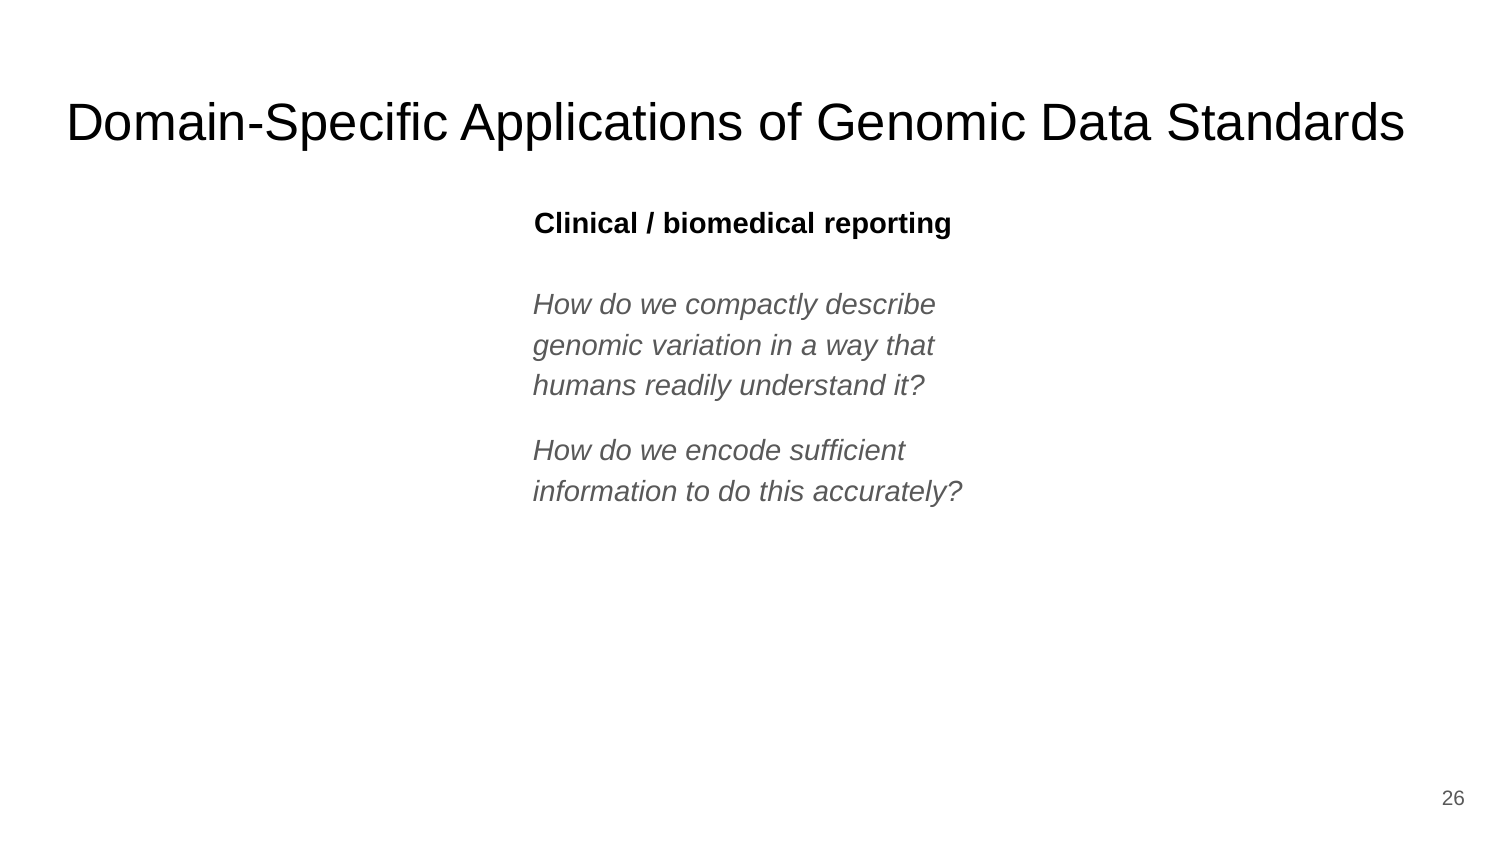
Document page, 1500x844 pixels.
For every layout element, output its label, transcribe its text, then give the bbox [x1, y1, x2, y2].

title Domain-Specific Applications of Genomic Data Standards [51, 72, 1449, 167]
text_box Clinical / biomedical reporting [519, 188, 982, 254]
slide_number 26 [1389, 764, 1480, 830]
list How do we compactly describe genomic variation in a way that humans readily understand it? How do we encode sufficient information to do this accurately? [517, 265, 981, 750]
